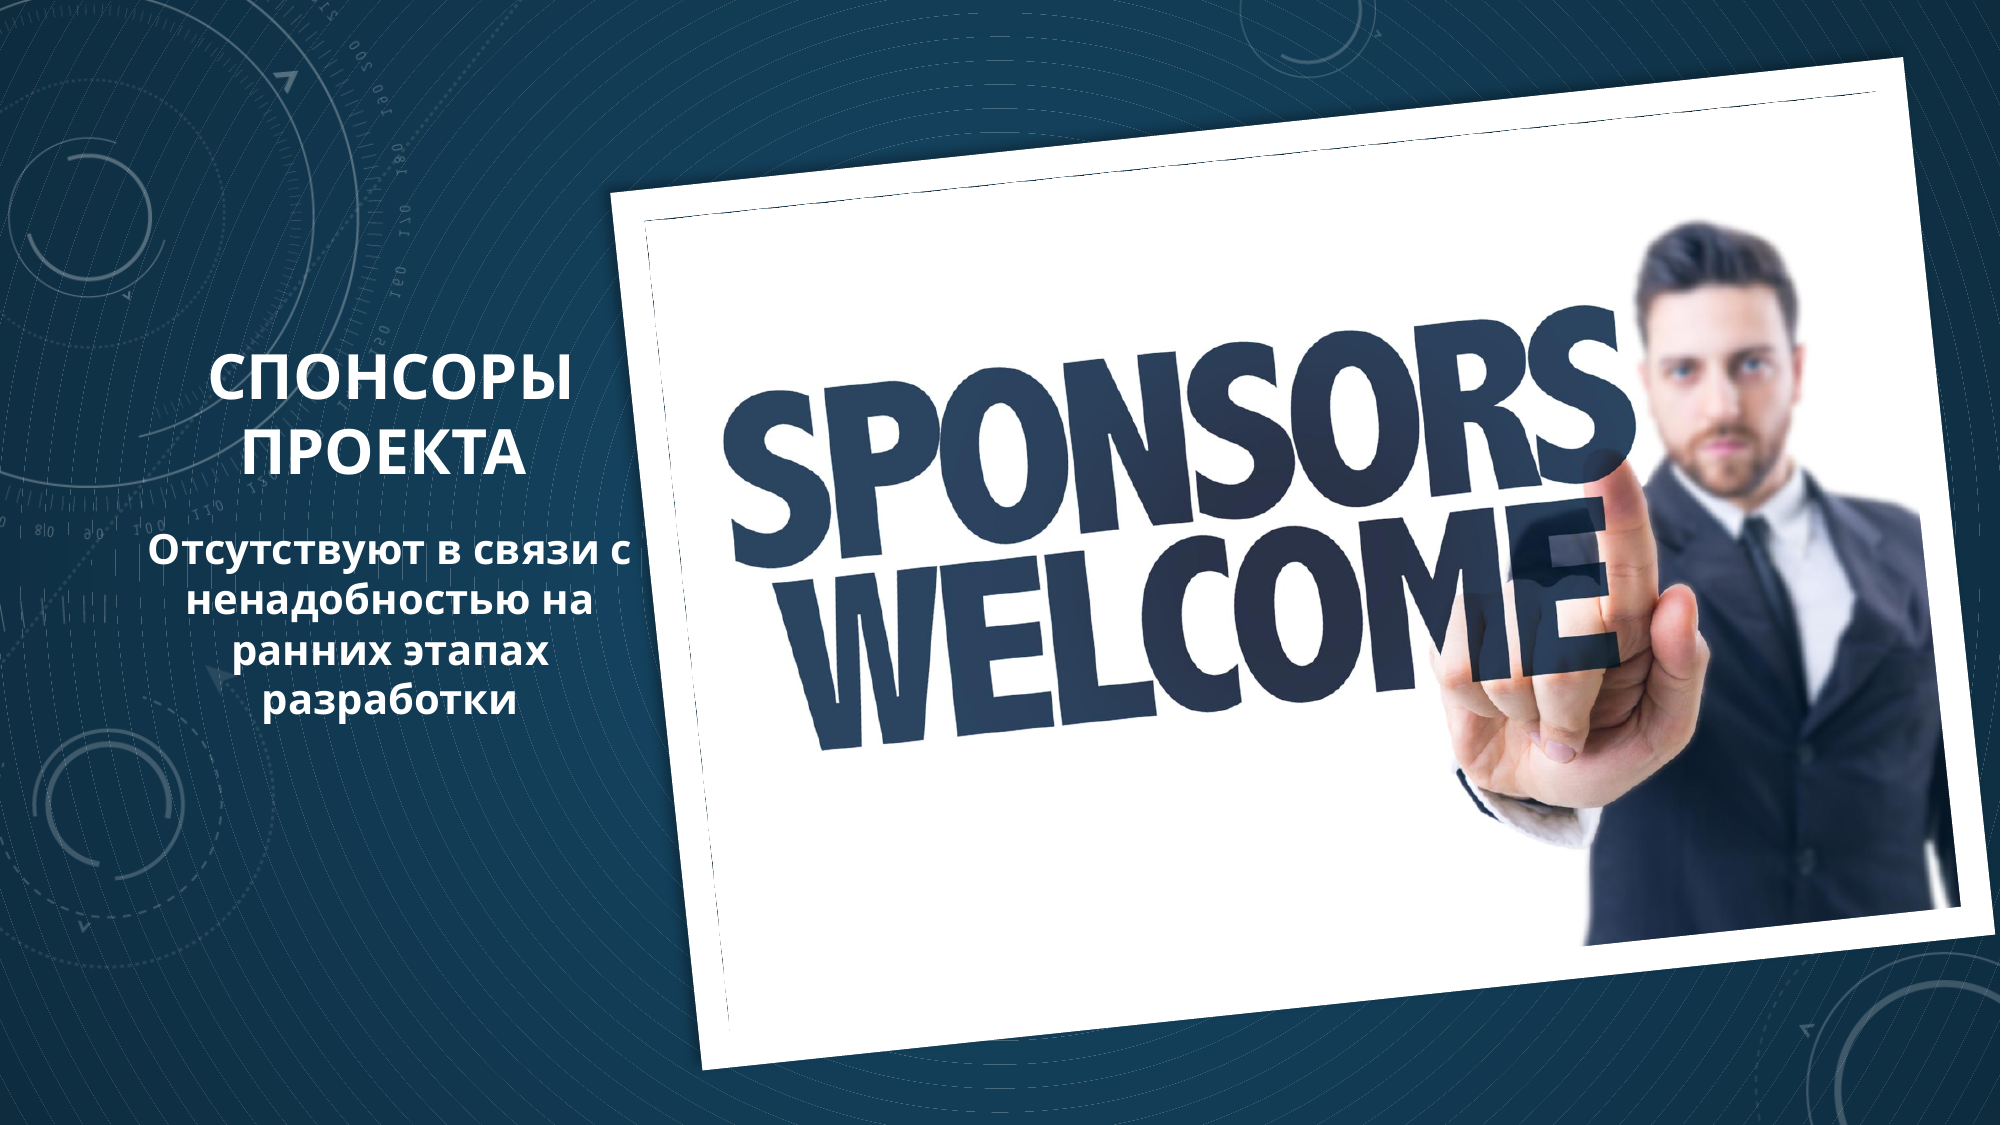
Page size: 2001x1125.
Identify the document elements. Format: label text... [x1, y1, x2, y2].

picture [0, 0, 2000, 1125]
title Спонсоры проекта [78, 308, 631, 516]
list Отсутствуют в связи с ненадобностью на ранних этапах разработки [119, 515, 661, 735]
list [683, 153, 1922, 974]
